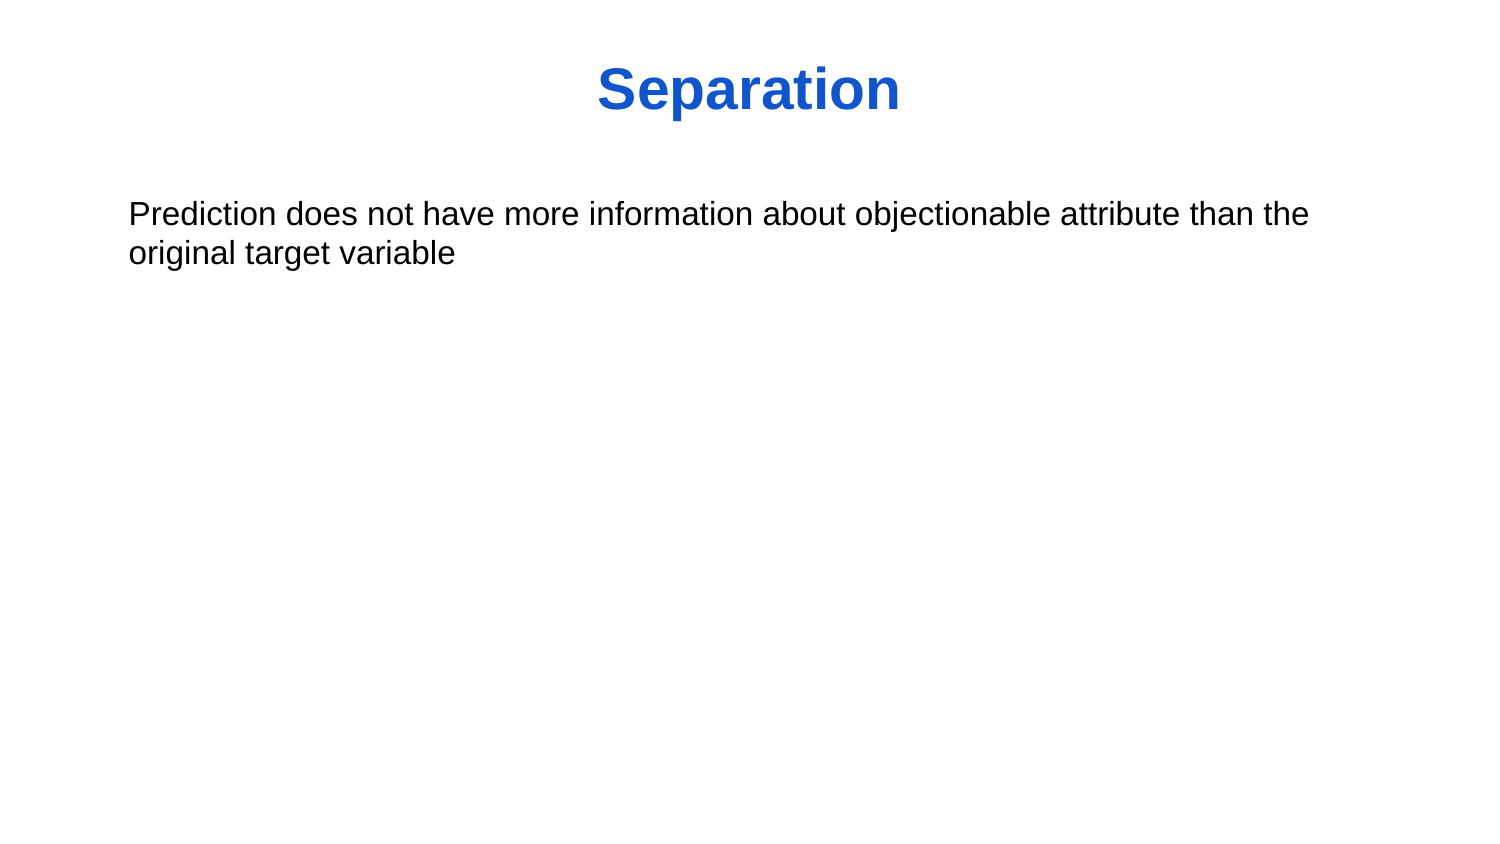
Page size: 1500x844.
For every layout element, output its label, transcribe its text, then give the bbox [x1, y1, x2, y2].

title Separation [51, 35, 1449, 130]
text_box Prediction does not have more information about objectionable attribute than the original target variable [113, 176, 1347, 287]
